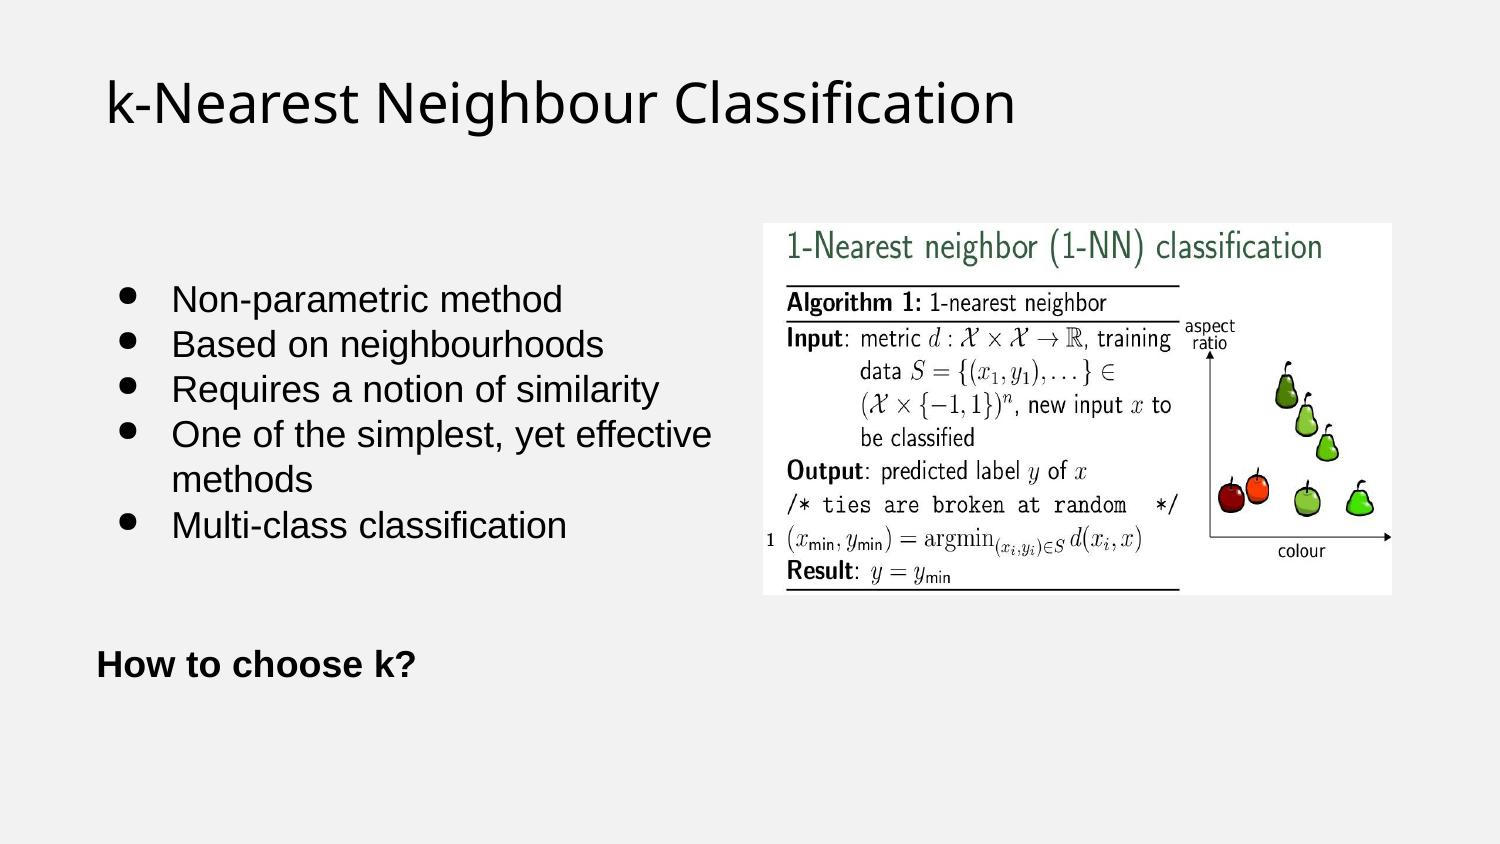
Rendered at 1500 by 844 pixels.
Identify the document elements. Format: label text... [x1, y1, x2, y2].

text_box Non-parametric method Based on neighbourhoods Requires a notion of similarity One of the simplest, yet effective methods Multi-class classification How to choose k? [94, 272, 717, 686]
title k-Nearest Neighbour Classification [103, 28, 1397, 172]
picture [763, 223, 1392, 595]
